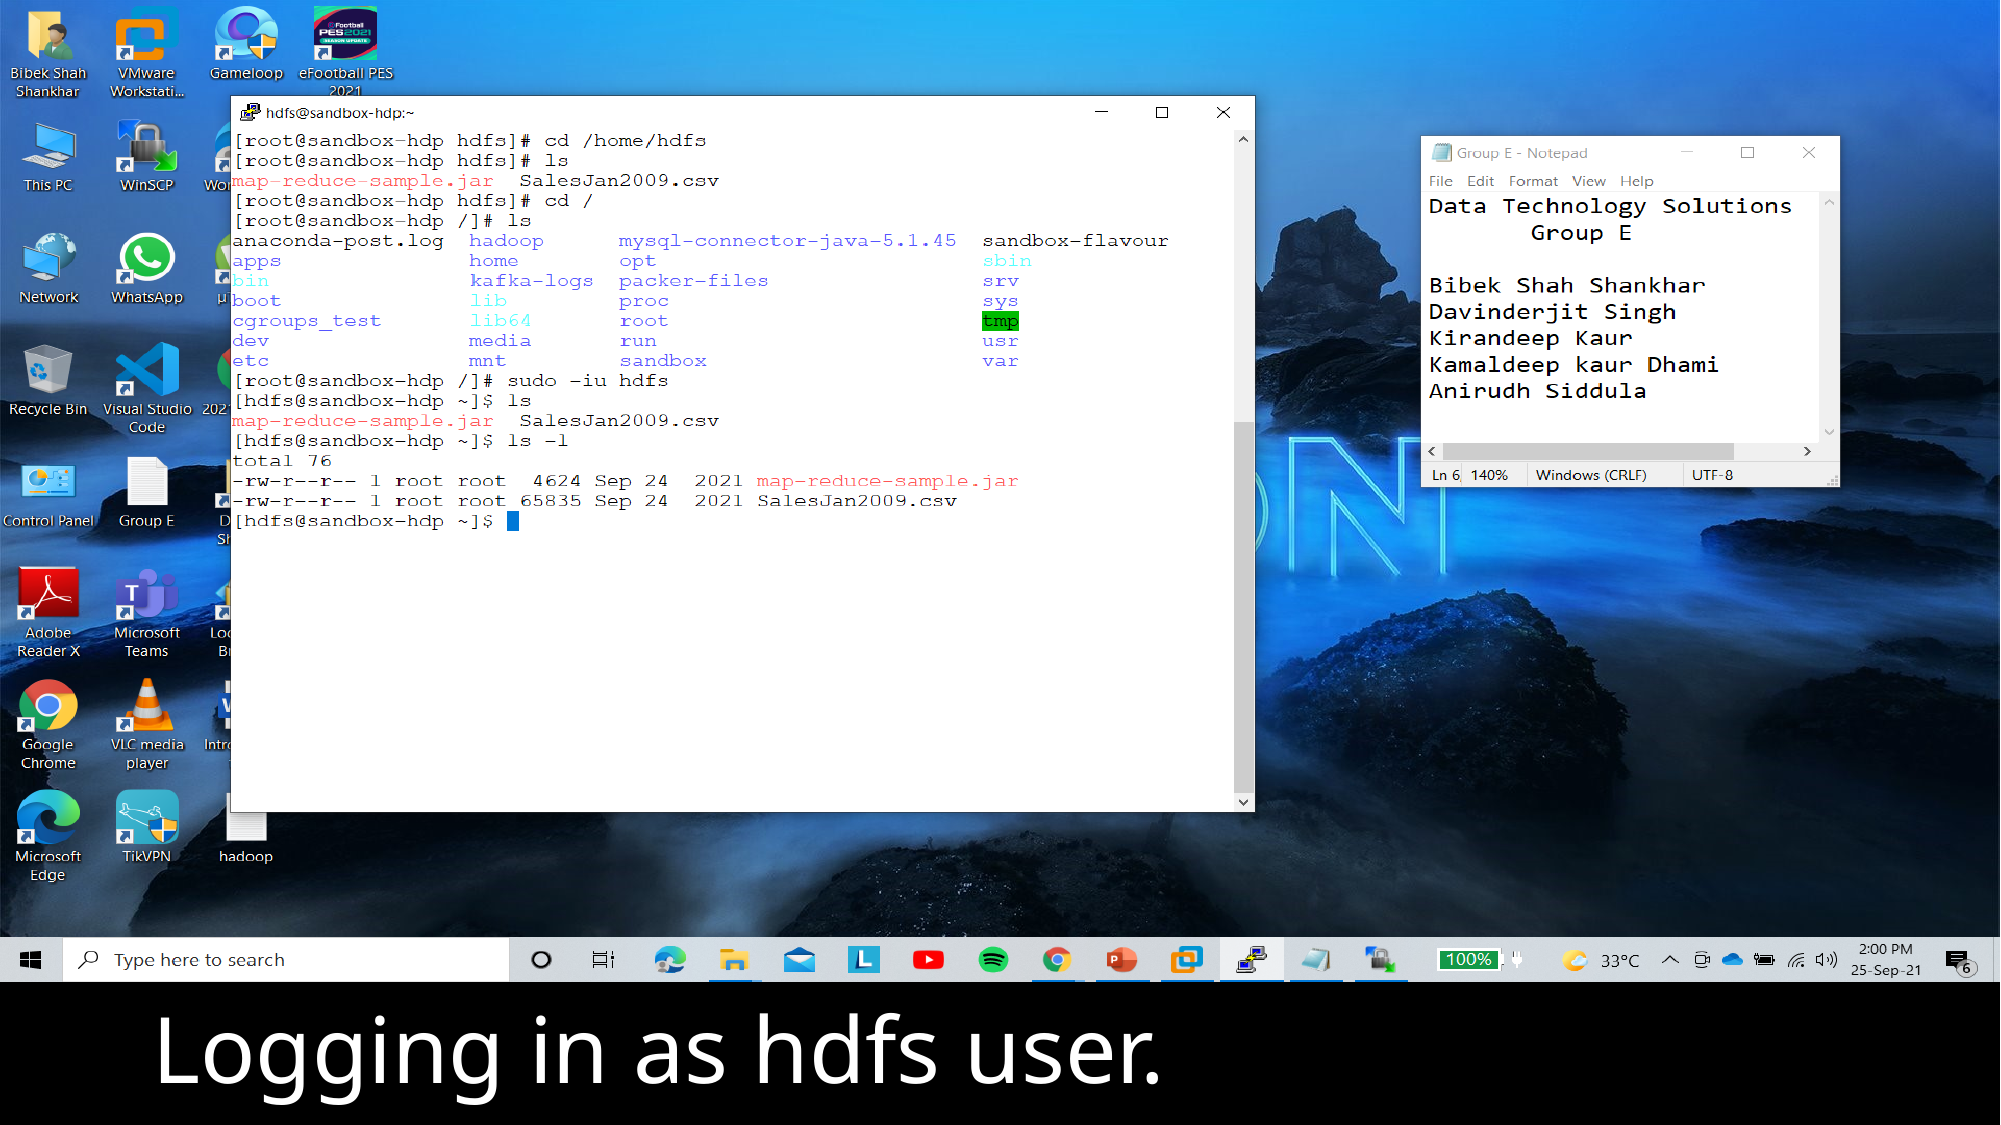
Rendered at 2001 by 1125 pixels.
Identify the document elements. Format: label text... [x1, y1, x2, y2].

title Logging in as hdfs user. [137, 982, 1863, 1125]
picture [0, 0, 2000, 982]
